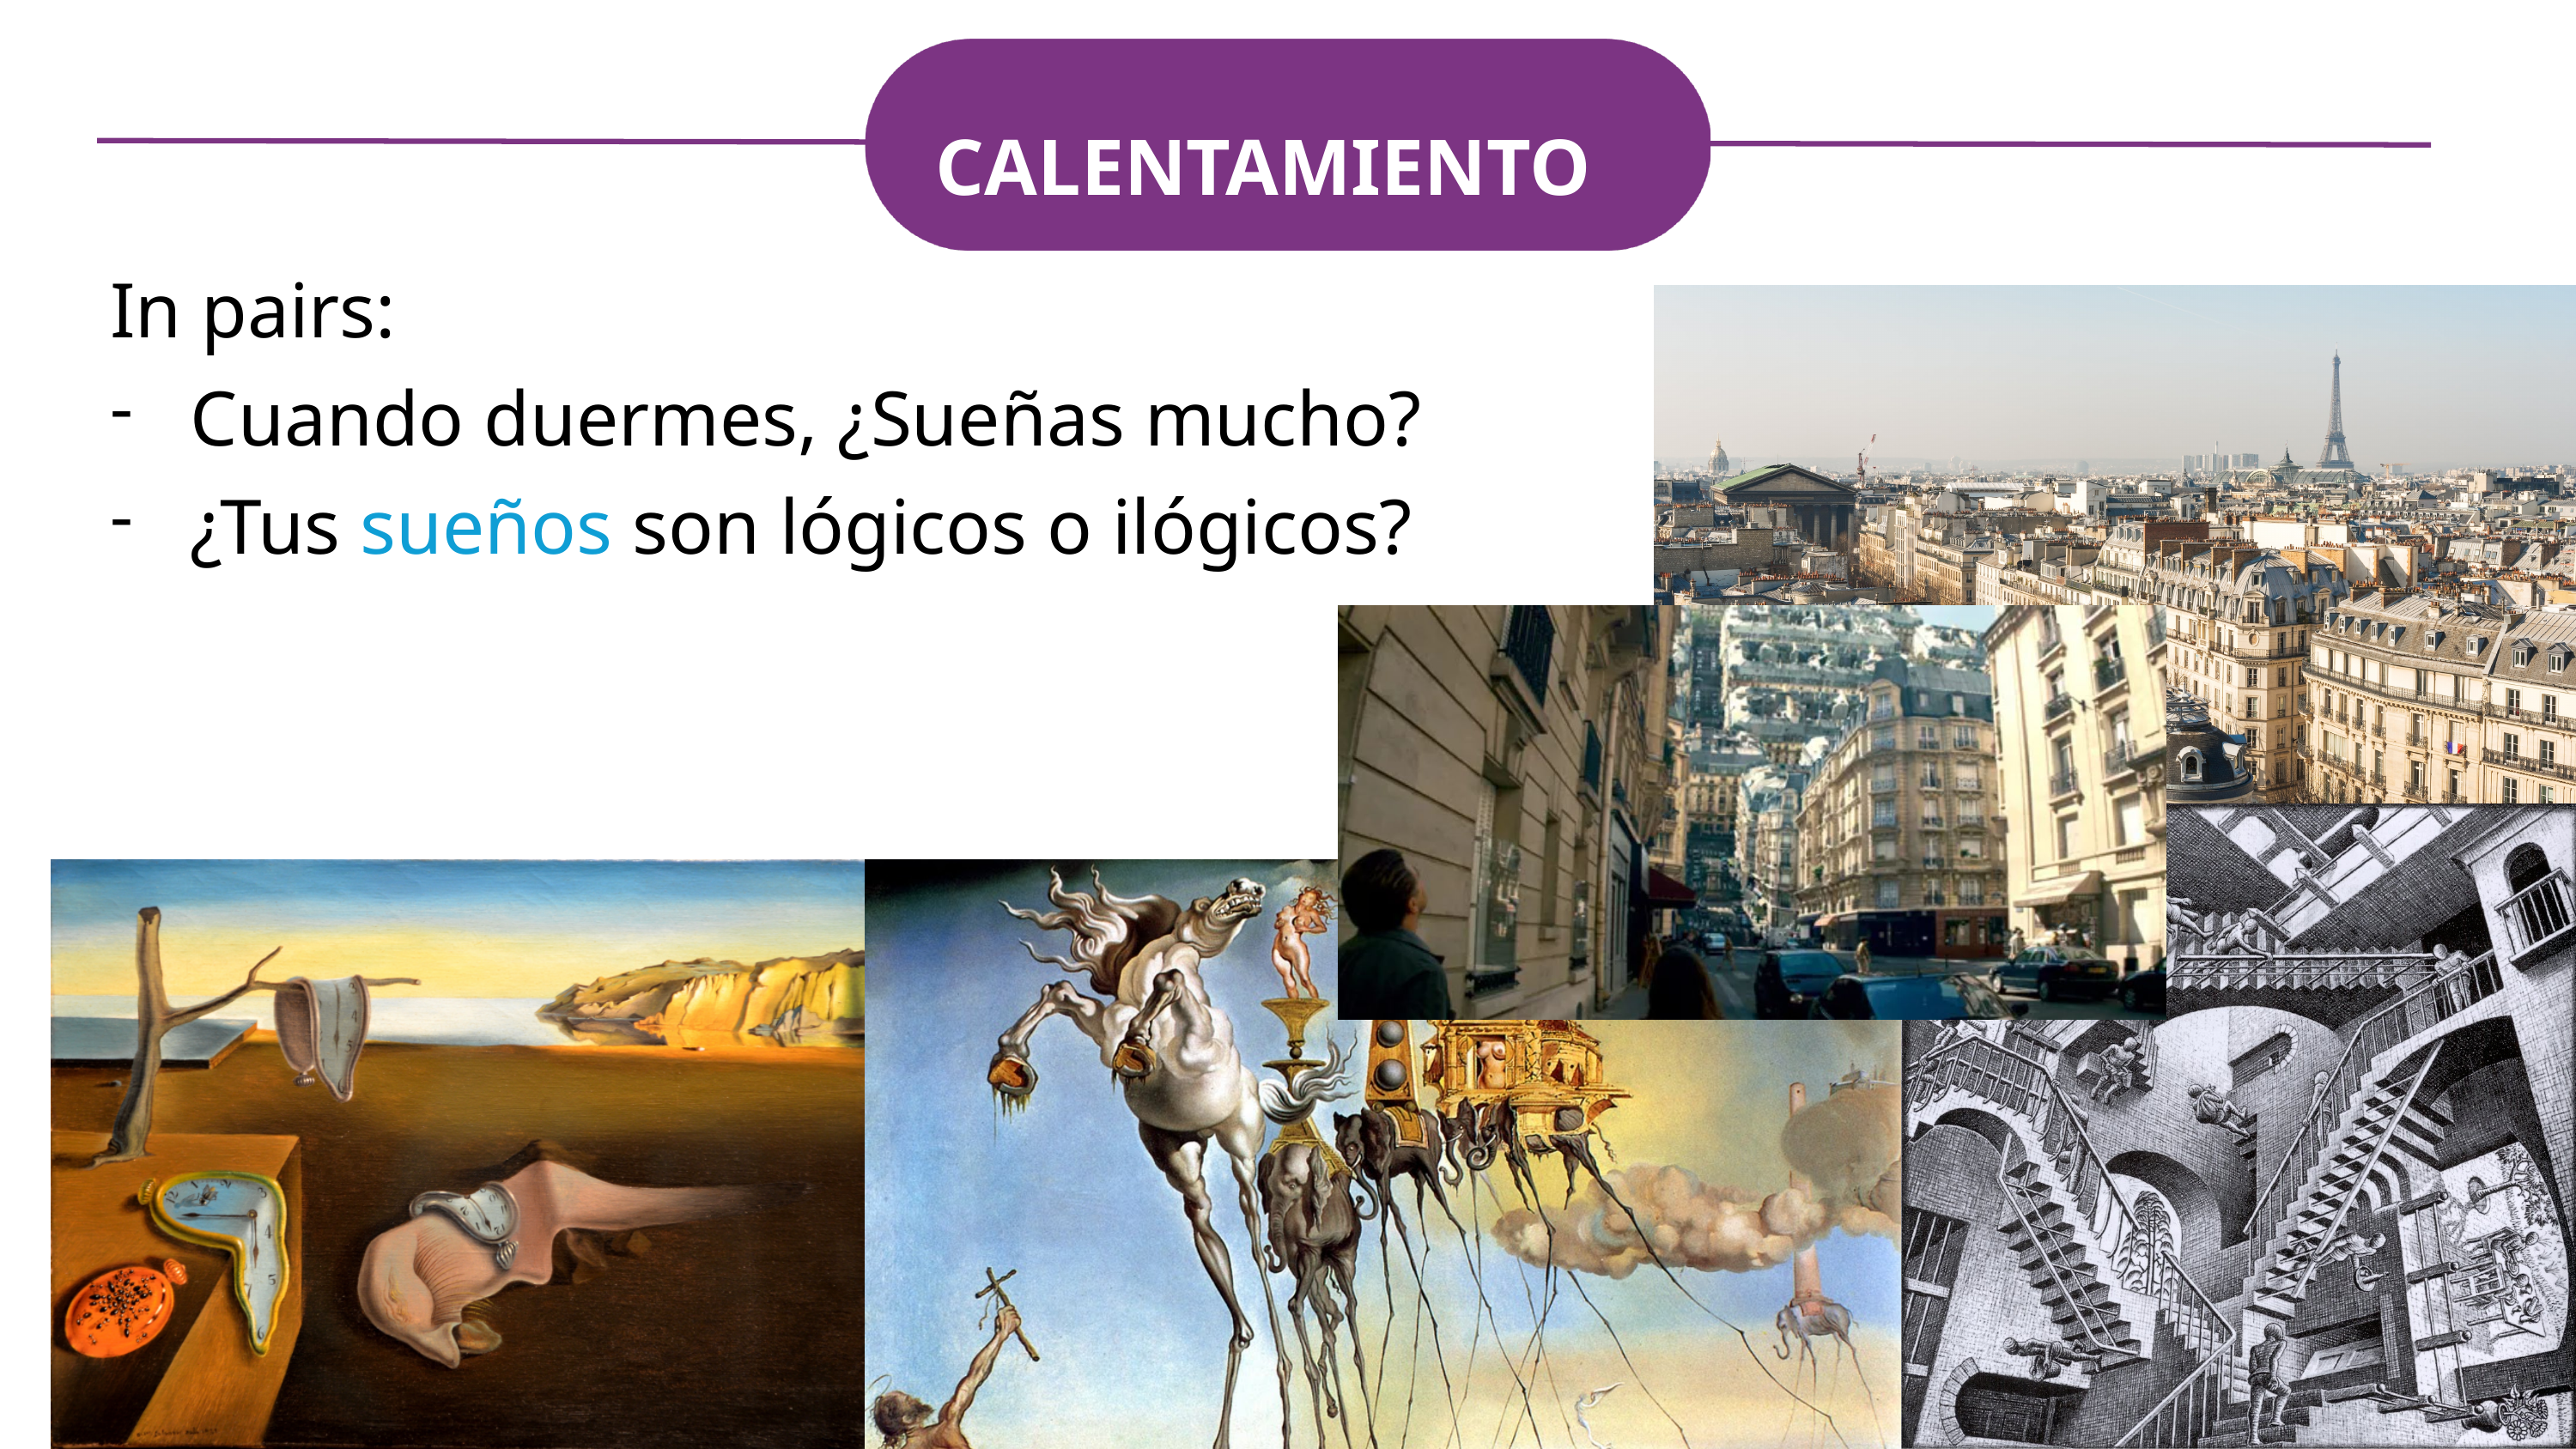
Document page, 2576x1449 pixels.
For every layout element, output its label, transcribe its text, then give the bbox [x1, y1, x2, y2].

title CALENTAMIENTO [819, 89, 1708, 251]
picture [51, 284, 2576, 1449]
picture [865, 39, 1711, 251]
list In pairs: Cuando duermes, ¿Sueñas mucho? ¿Tus sueños son lógicos o ilógicos? [97, 266, 2363, 858]
